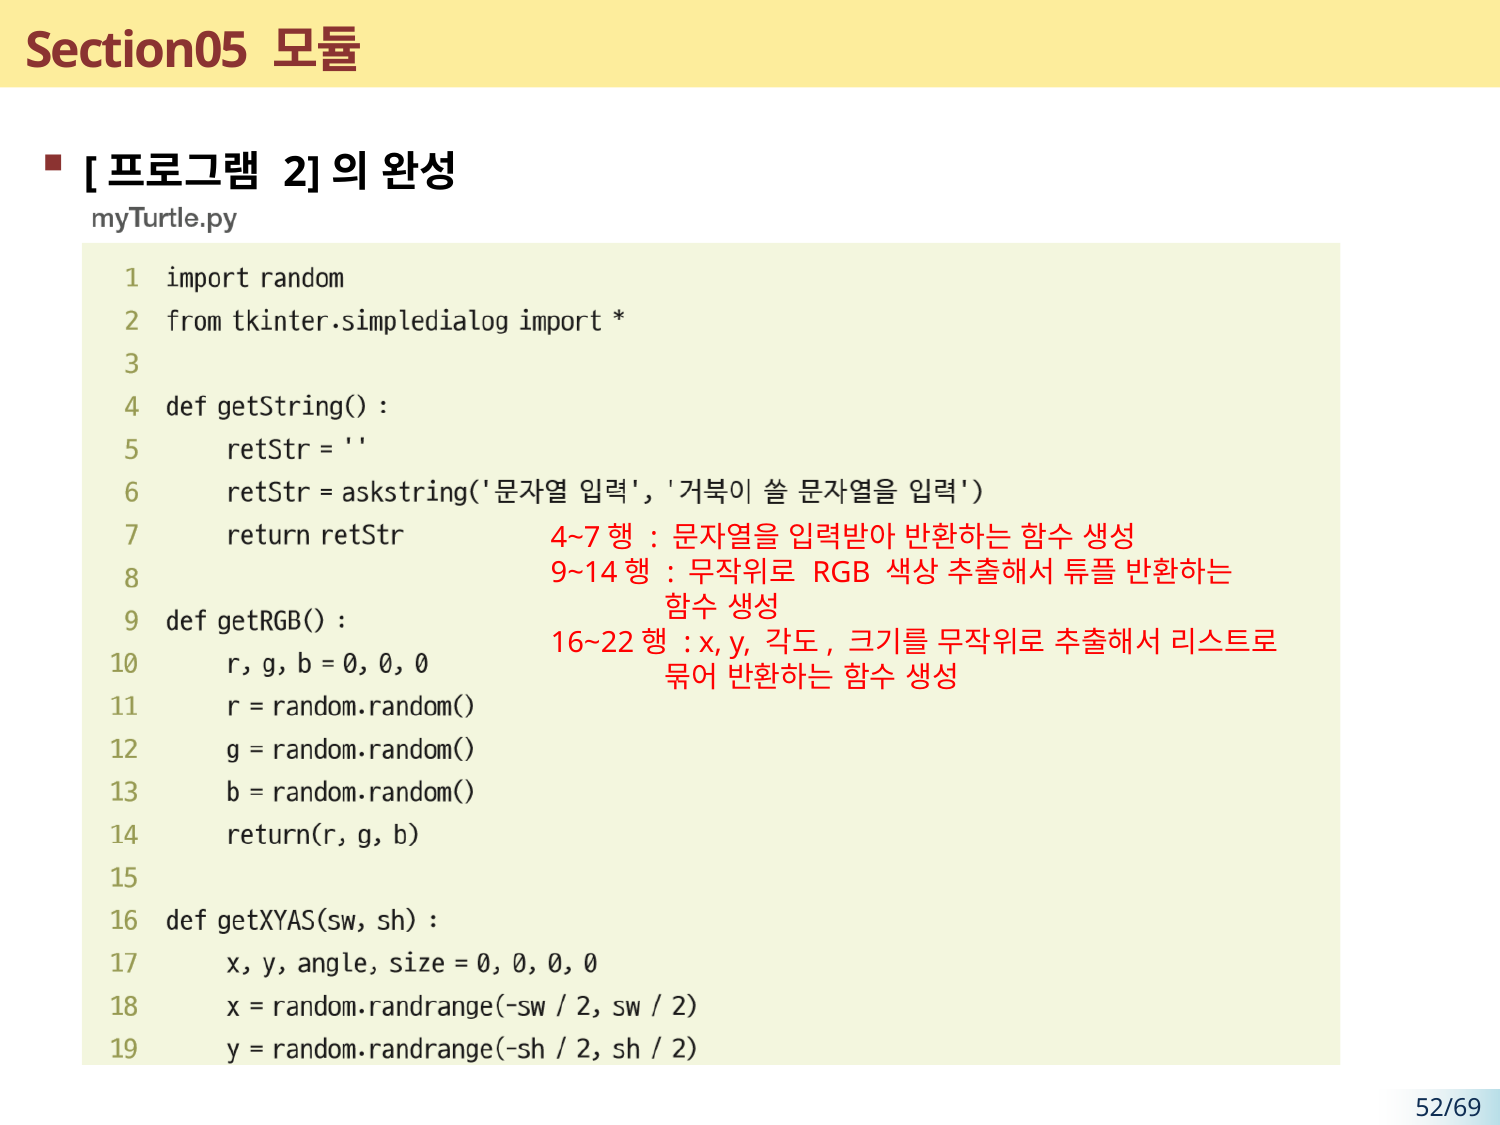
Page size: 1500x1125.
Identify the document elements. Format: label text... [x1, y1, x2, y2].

list [프로그램 2]의 완성 [10, 126, 1481, 1057]
picture [77, 205, 1341, 1065]
title Section05 모듈 [10, 8, 1288, 87]
